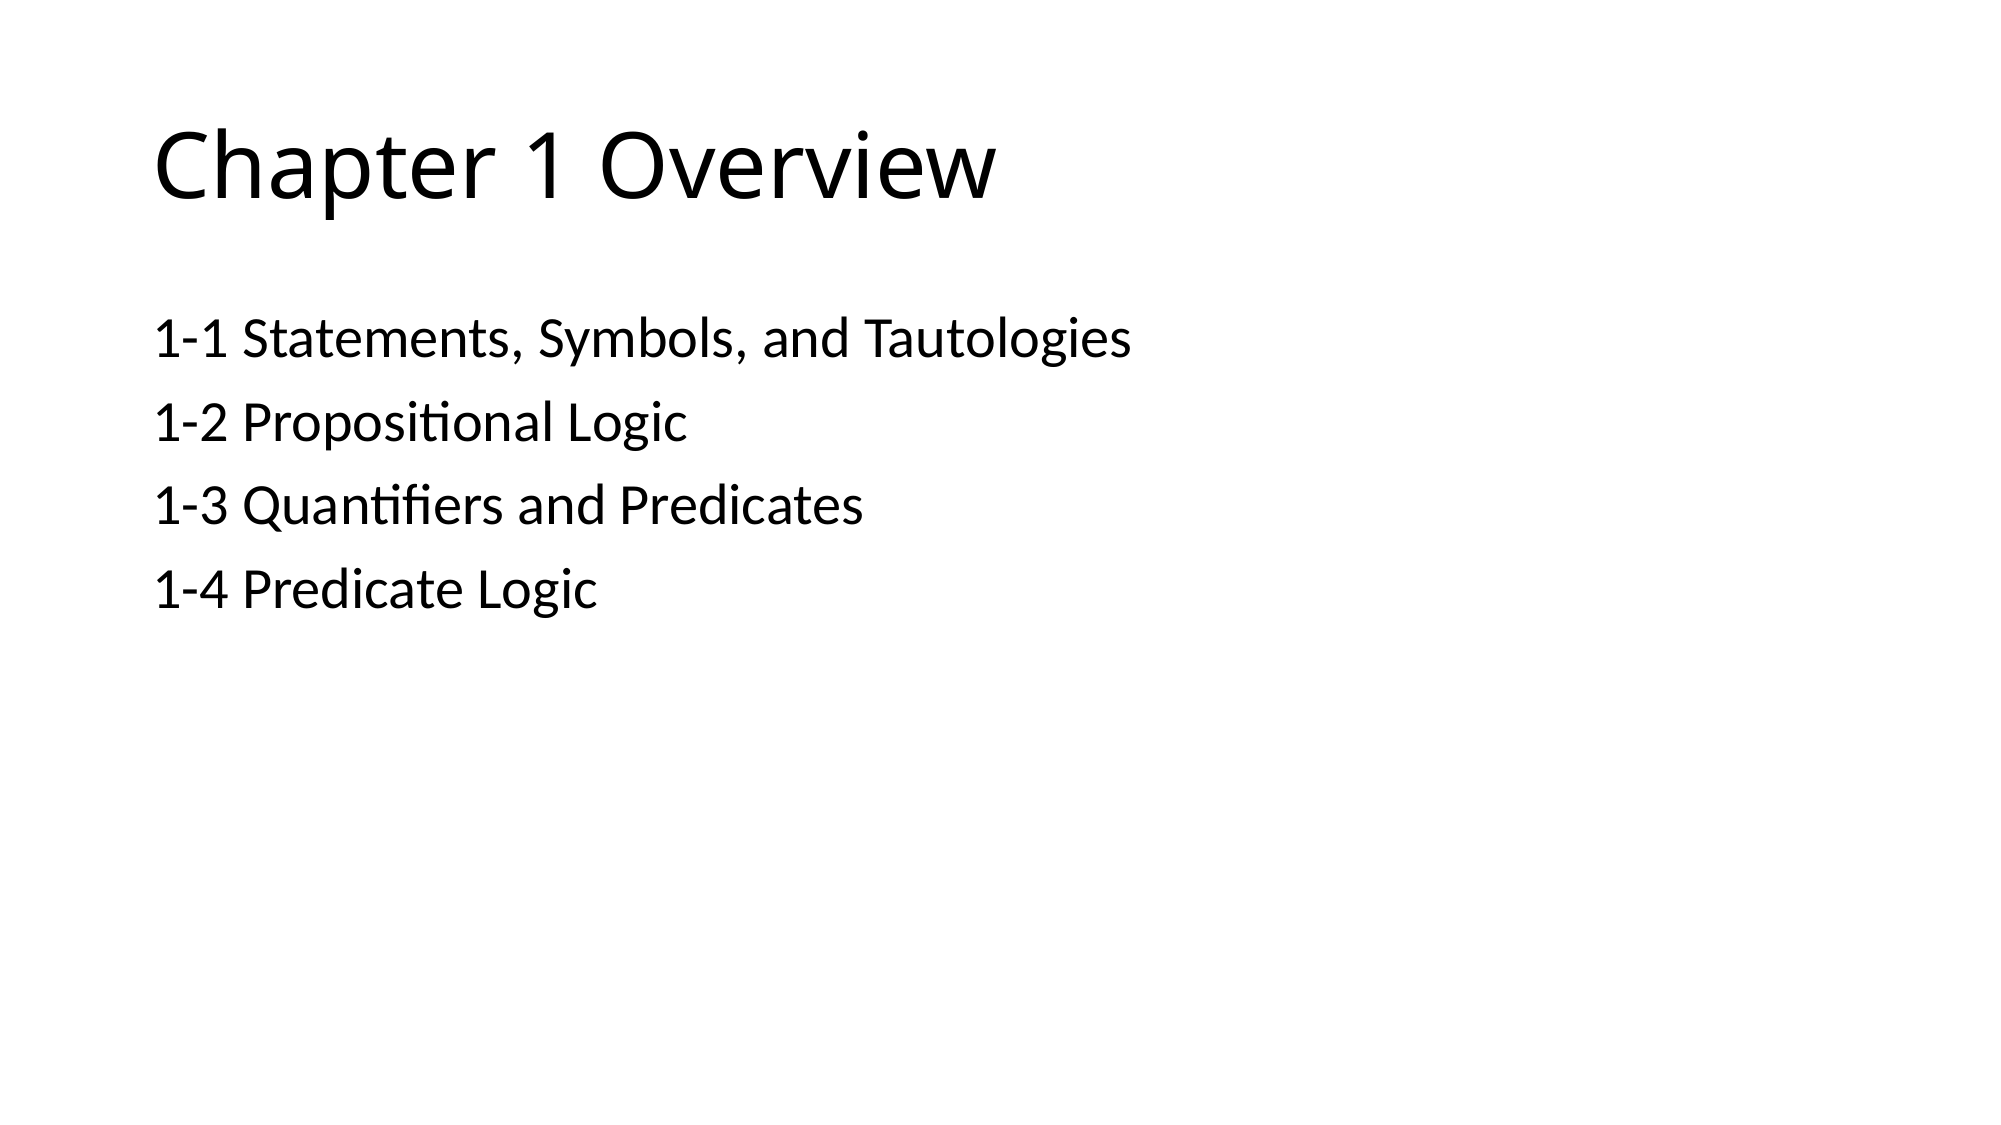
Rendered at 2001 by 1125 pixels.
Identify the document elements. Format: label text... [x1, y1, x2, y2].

list 1-1 Statements, Symbols, and Tautologies 1-2 Propositional Logic 1-3 Quantifiers and Predicates 1-4 Predicate Logic [137, 299, 1863, 1014]
title Chapter 1 Overview [137, 59, 1863, 278]
